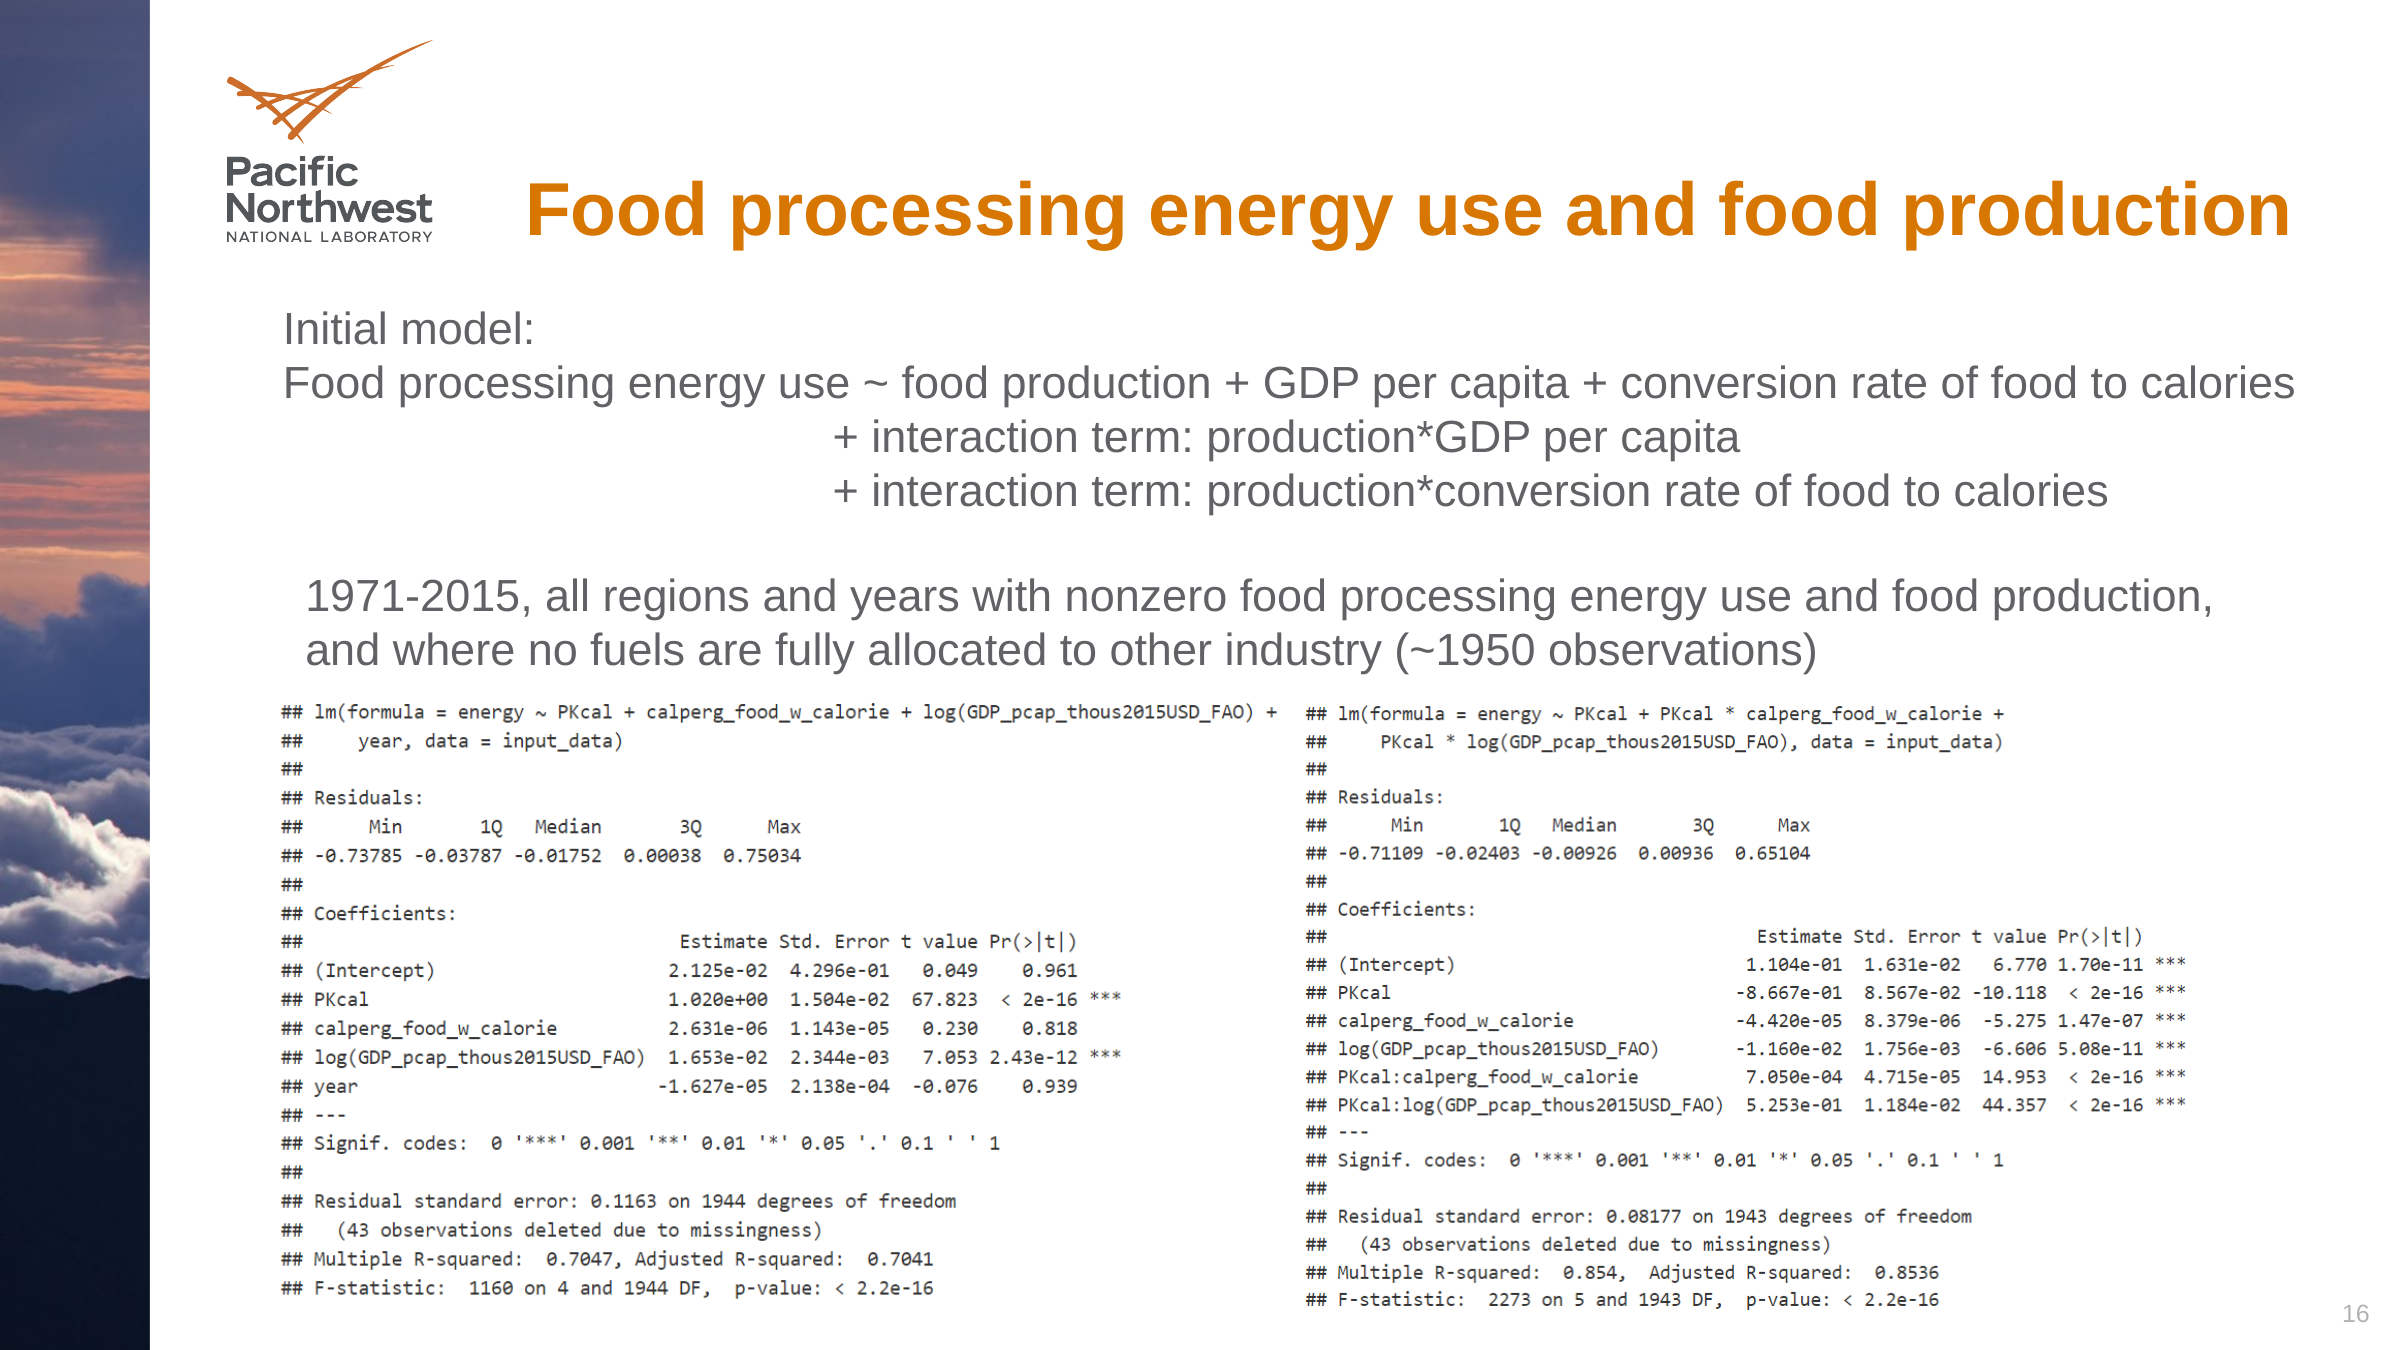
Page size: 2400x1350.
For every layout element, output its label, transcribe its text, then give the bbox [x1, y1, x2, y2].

picture [1296, 696, 2192, 1313]
picture [0, 0, 149, 1350]
title Food processing energy use and food production [525, 44, 2325, 260]
picture [268, 696, 1285, 1306]
picture [225, 38, 435, 244]
text_box 1971-2015, all regions and years with nonzero food processing energy use and food production, and where no fuels are fully allocated to other industry (~1950 observations) [290, 558, 2250, 682]
slide_number 16 [2295, 1275, 2370, 1350]
text_box Initial model: Food processing energy use ~ food production + GDP per capita + conversion rate of food to calories + interaction term: production*GDP per capita + interaction term: production*conversion rate of food to calories [268, 292, 2325, 524]
